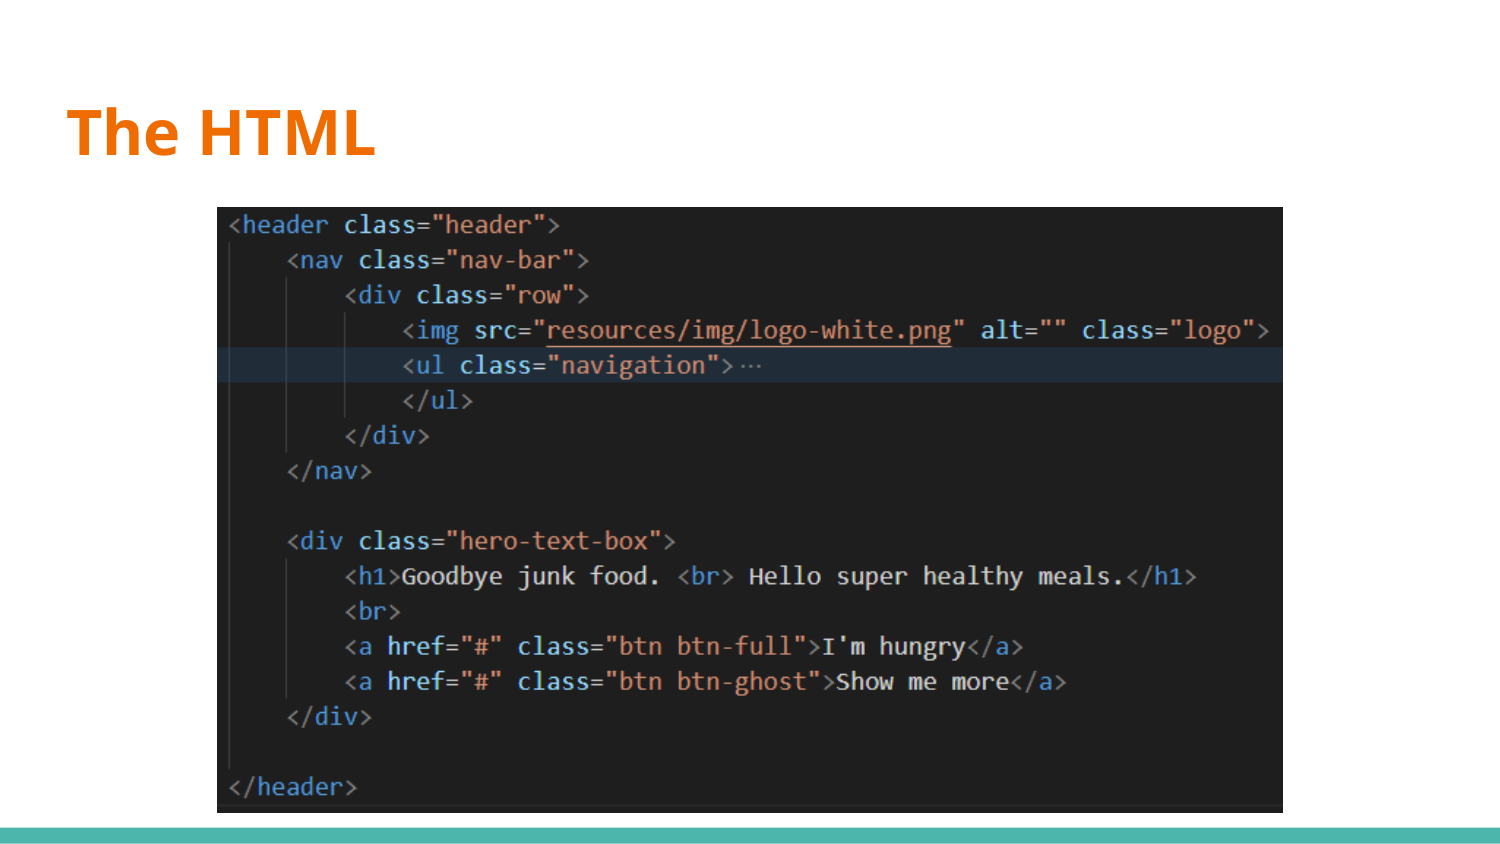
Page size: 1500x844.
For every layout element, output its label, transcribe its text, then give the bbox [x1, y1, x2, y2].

title The HTML [51, 72, 1449, 189]
picture [217, 207, 1283, 813]
